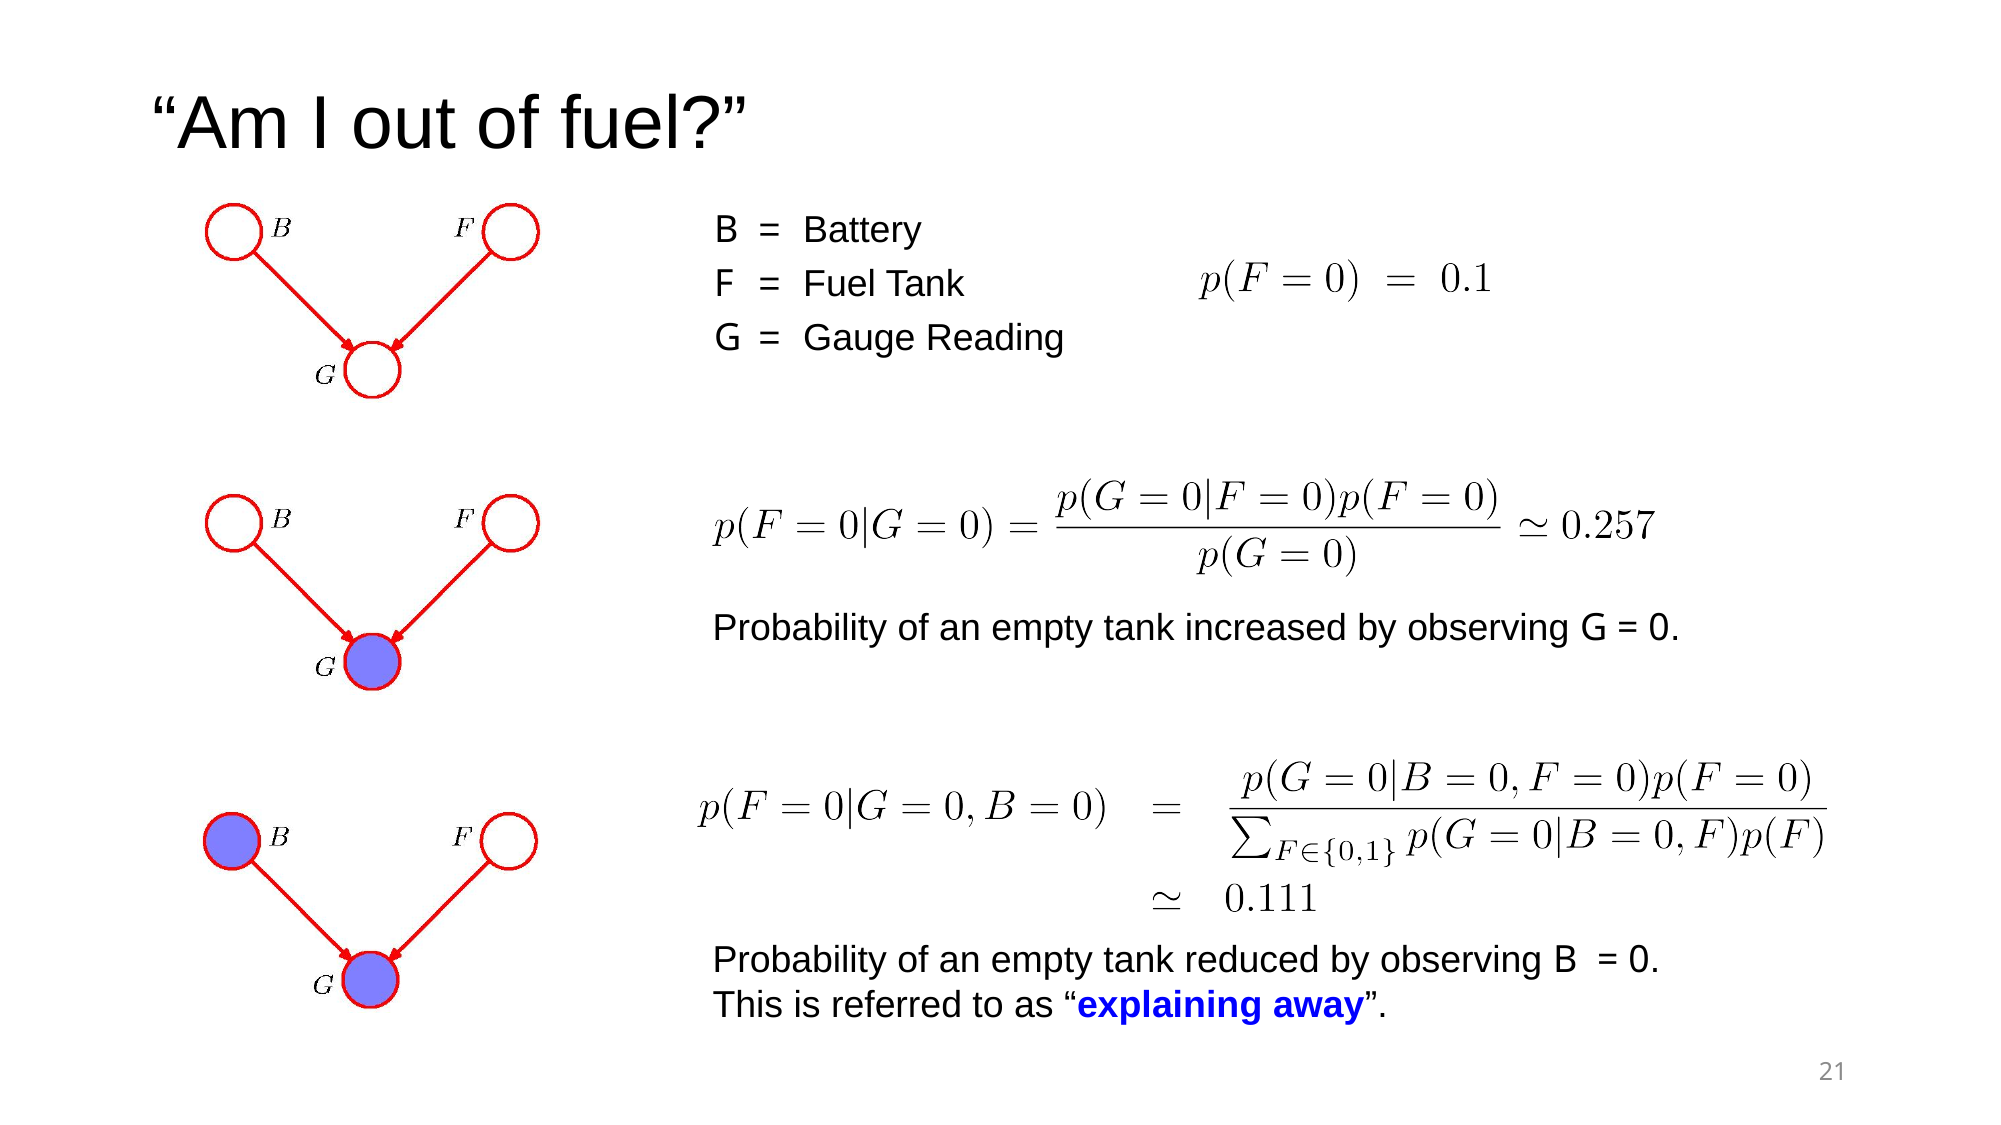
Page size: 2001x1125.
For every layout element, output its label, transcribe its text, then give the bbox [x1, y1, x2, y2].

text_box Probability of an empty tank reduced by observing B = 0. This is referred to as “explaining away”. [697, 928, 1765, 1033]
picture [697, 759, 1827, 912]
picture [1198, 259, 1490, 302]
picture [199, 200, 542, 404]
text_box B = Battery F = Fuel Tank G = Gauge Reading [699, 188, 1126, 366]
picture [197, 809, 540, 1013]
picture [199, 491, 542, 695]
slide_number 21 [1412, 1042, 1863, 1103]
title “Am I out of fuel?” [137, 59, 1863, 189]
picture [712, 478, 1655, 577]
text_box Probability of an empty tank increased by observing G = 0. [697, 595, 1733, 656]
